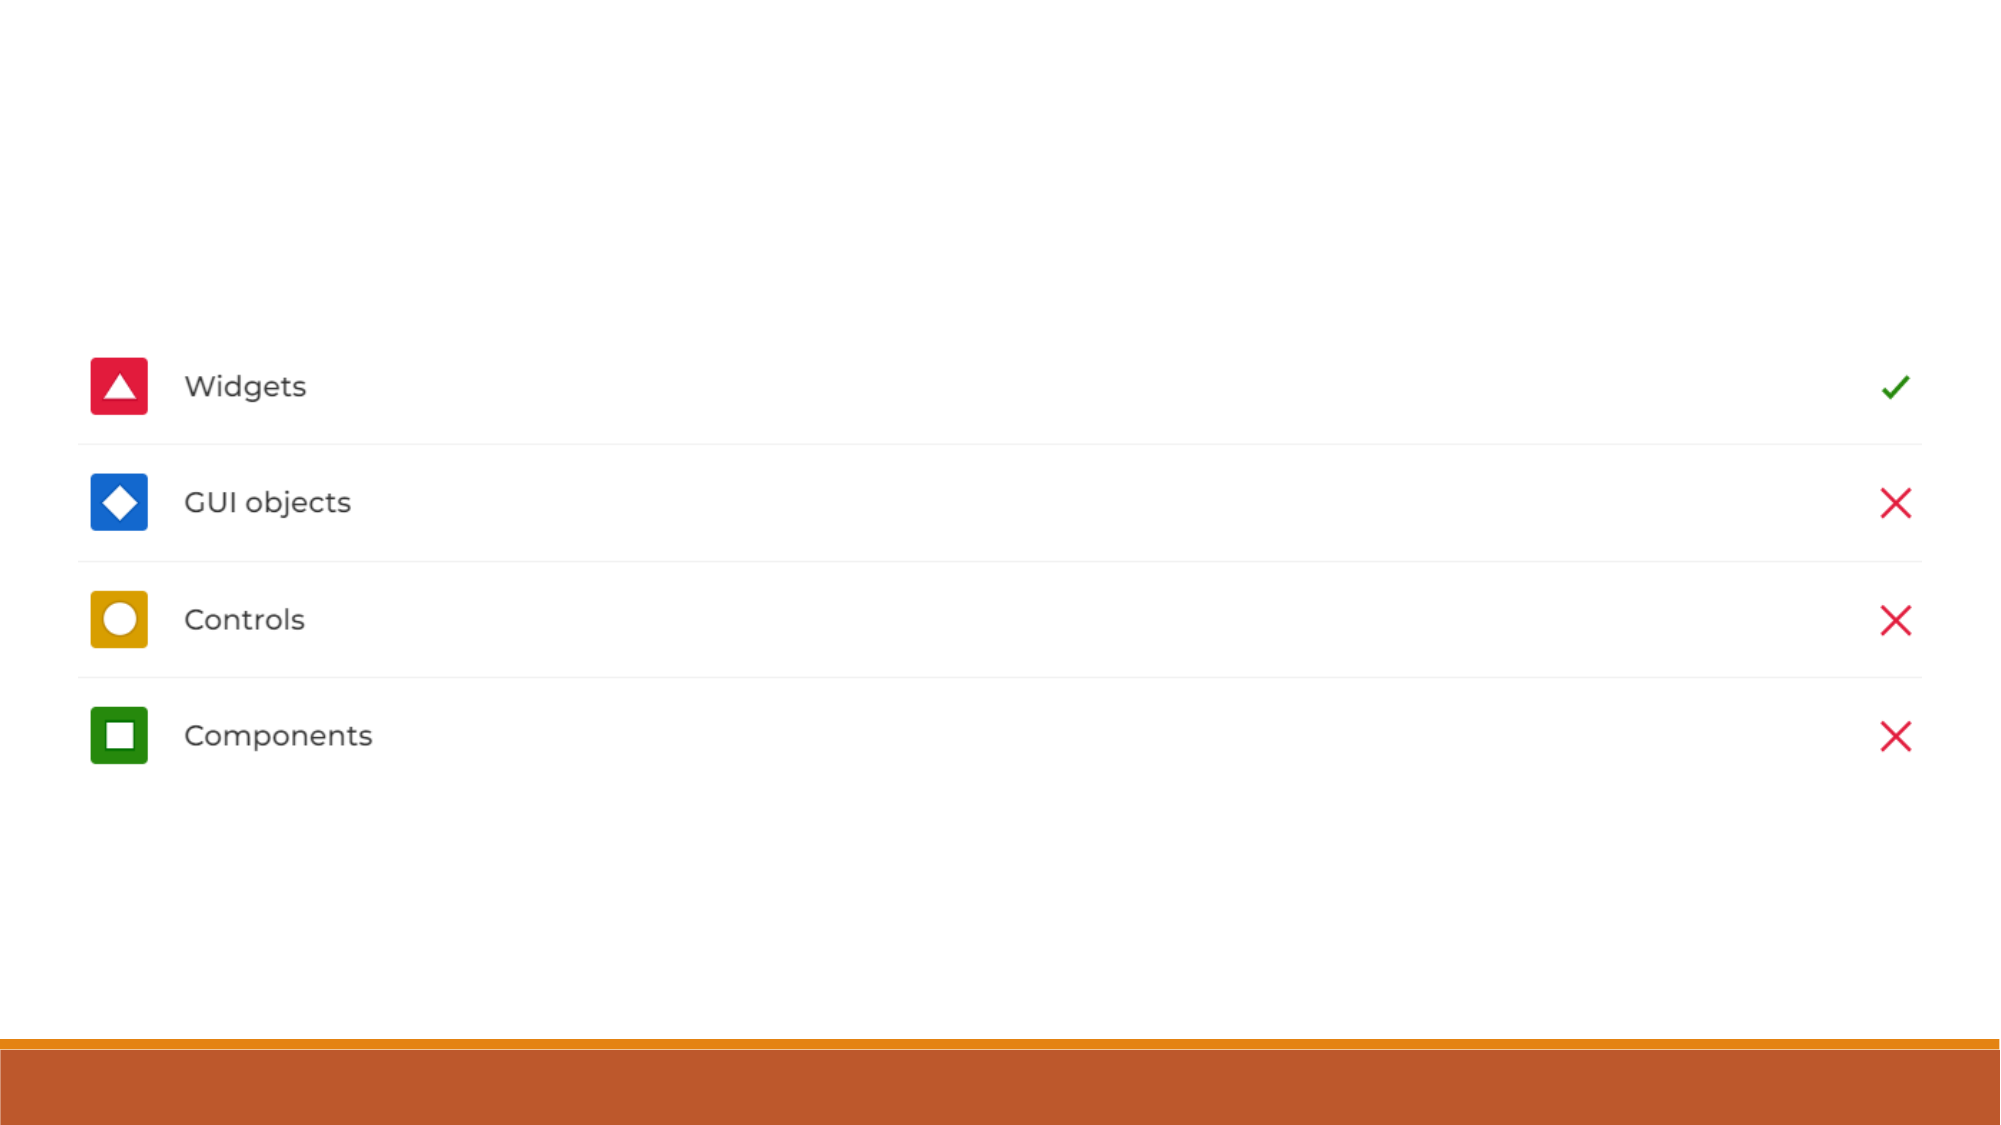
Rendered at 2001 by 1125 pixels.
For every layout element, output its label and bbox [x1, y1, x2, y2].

picture [78, 344, 1922, 781]
